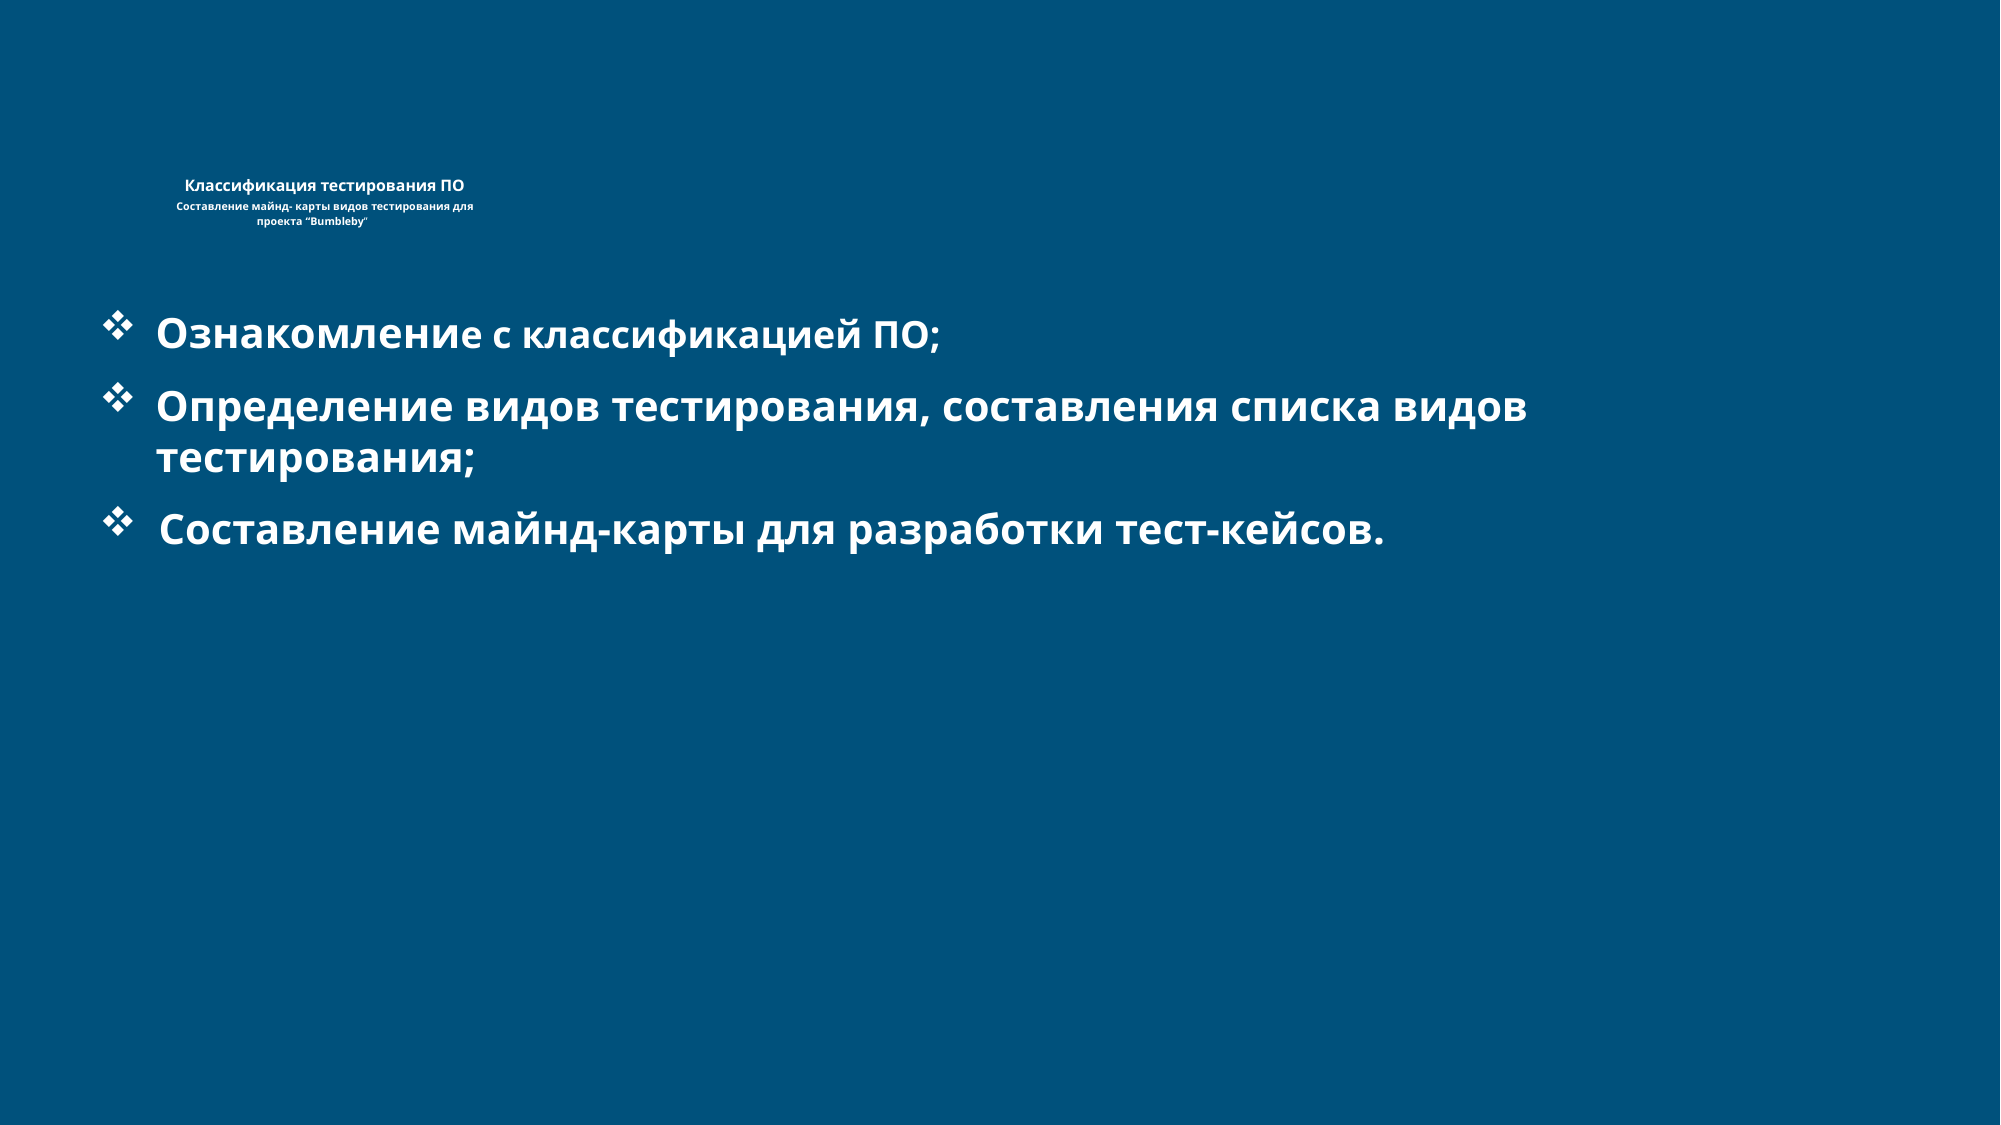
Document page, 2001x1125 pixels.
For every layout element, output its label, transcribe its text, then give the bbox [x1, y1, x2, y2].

list Ознакомление с классификацией ПО; Определение видов тестирования, составления списка видов тестирования; Составление майнд-карты для разработки тест-кейсов. [84, 300, 1863, 1015]
title Классификация тестирования ПО Составление майнд- карты видов тестирования для проекта “Bumbleby” [137, 167, 1863, 278]
